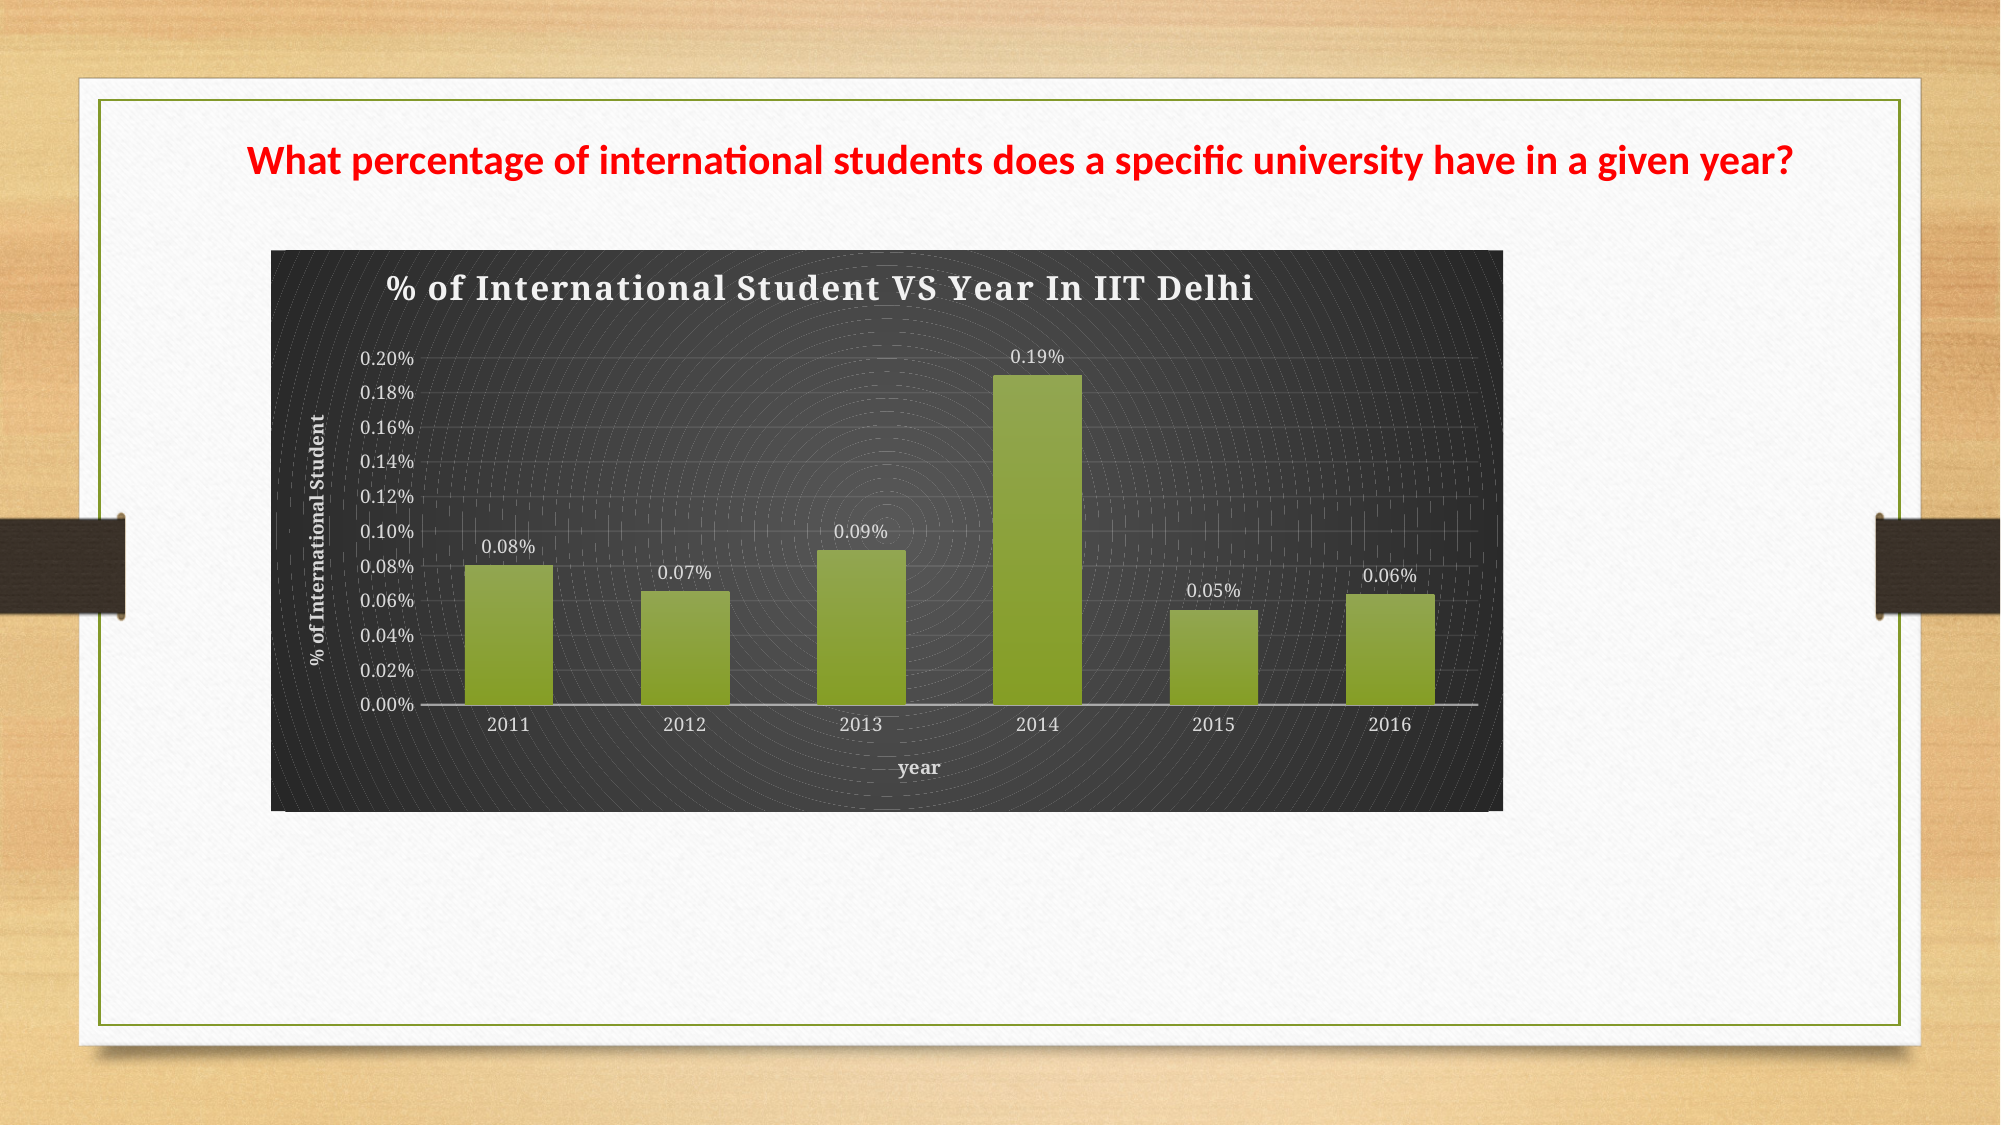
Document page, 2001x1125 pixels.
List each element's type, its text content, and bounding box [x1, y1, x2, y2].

chart [270, 250, 1504, 812]
text_box What percentage of international students does a specific university have in a given year? [232, 125, 1857, 191]
picture [0, 0, 2001, 1125]
